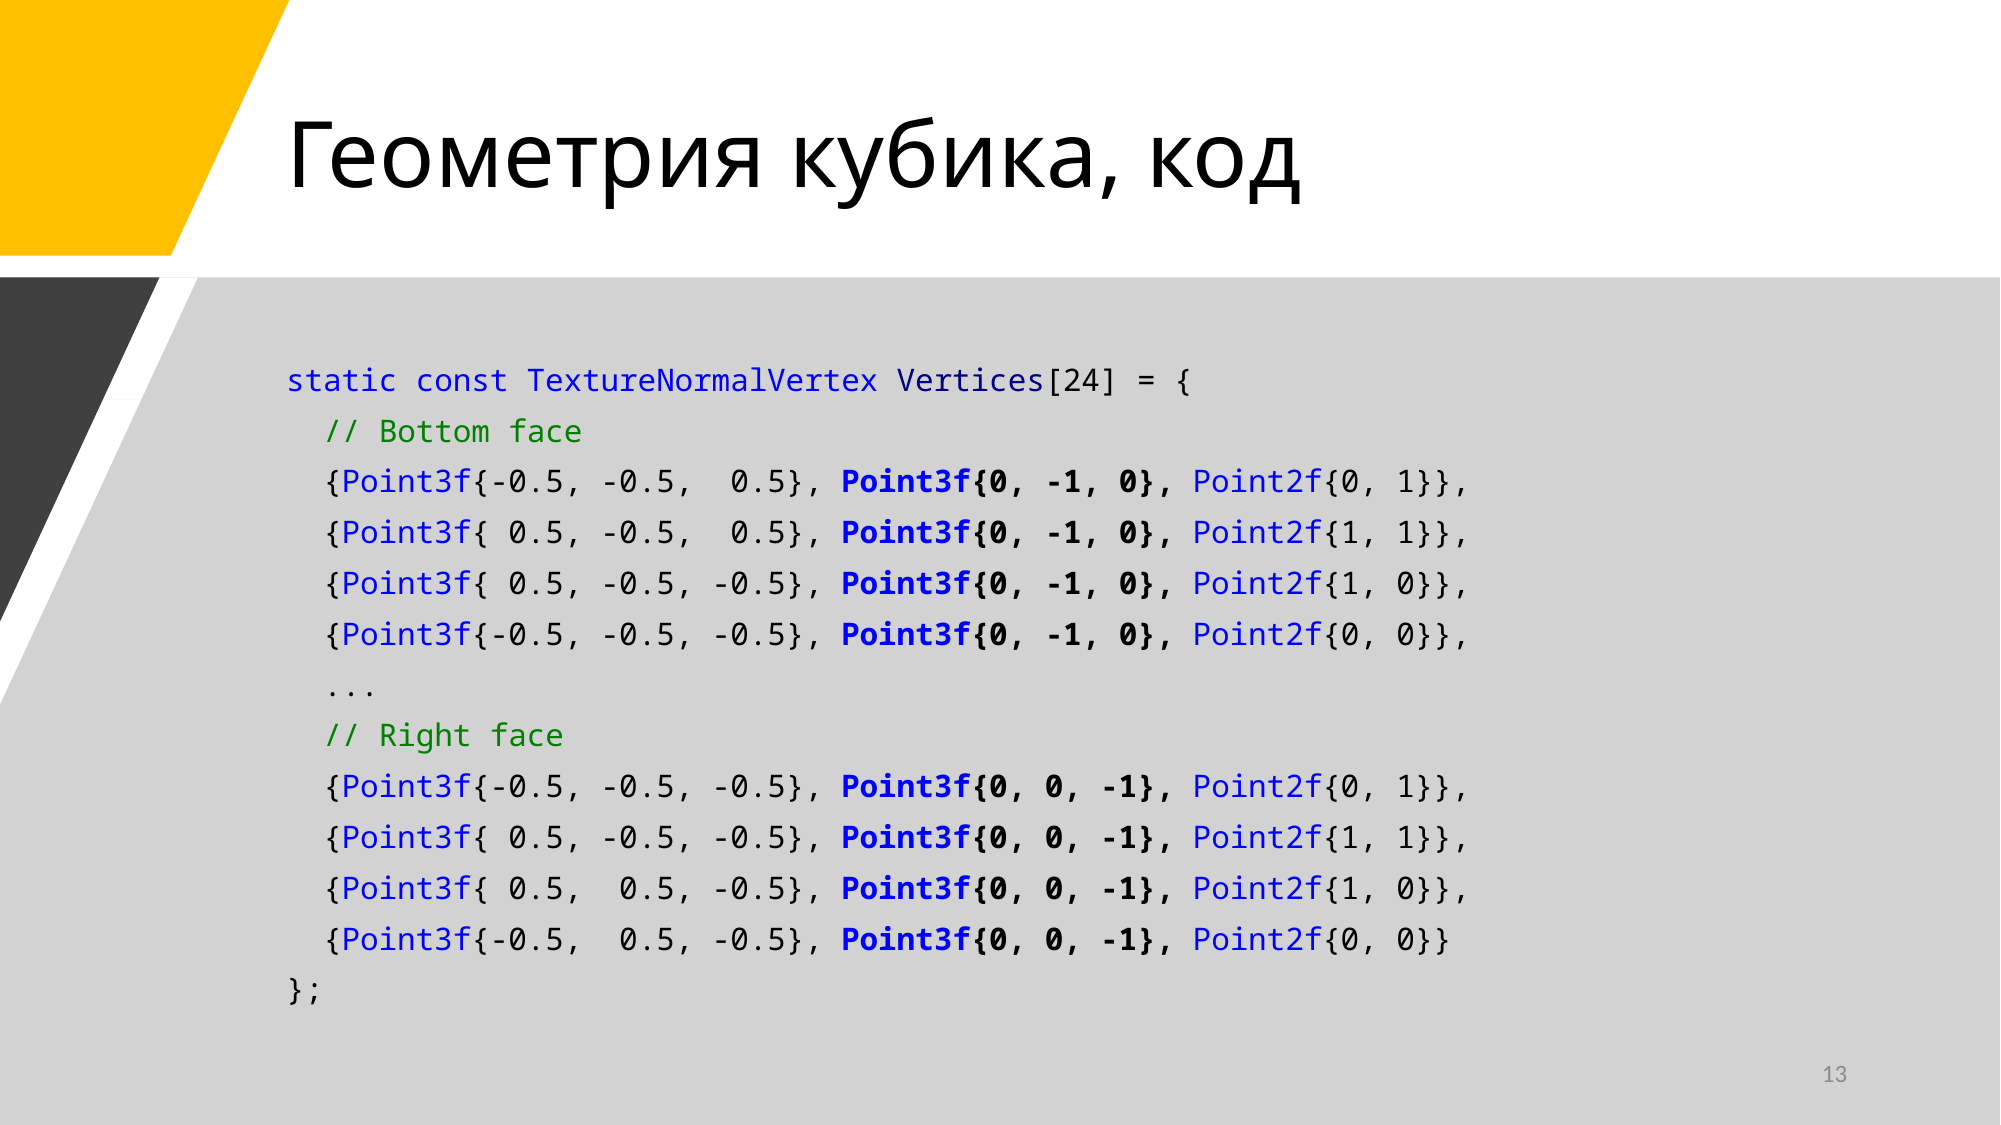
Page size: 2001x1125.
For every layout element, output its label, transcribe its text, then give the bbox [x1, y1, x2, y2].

text_box [0, 276, 2000, 1125]
text_box [0, 276, 162, 622]
title Геометрия кубика, код [271, 60, 1808, 255]
text_box [0, 0, 291, 257]
list static const TextureNormalVertex Vertices[24] = { // Bottom face {Point3f{-0.5, -0.5, 0.5}, Point3f{0, -1, 0}, Point2f{0, 1}}, {Point3f{ 0.5, -0.5, 0.5}, Point3f{0, -1, 0}, Point2f{1, 1}}, {Point3f{ 0.5, -0.5, -0.5}, Point3f{0, -1, 0}, Point2f{1, 0}}, {Point3f{-0.5, -0.5, -0.5}, Point3f{0, -1, 0}, Point2f{0, 0}}, ... // Right face {Point3f{-0.5, -0.5, -0.5}, Point3f{0, 0, -1}, Point2f{0, 1}}, {Point3f{ 0.5, -0.5, -0.5}, Point3f{0, 0, -1}, Point2f{1, 1}}, {Point3f{ 0.5, 0.5, -0.5}, Point3f{0, 0, -1}, Point2f{1, 0}}, {Point3f{-0.5, 0.5, -0.5}, Point3f{0, 0, -1}, Point2f{0, 0}} }; [271, 356, 1808, 1020]
slide_number 13 [1412, 1042, 1863, 1103]
